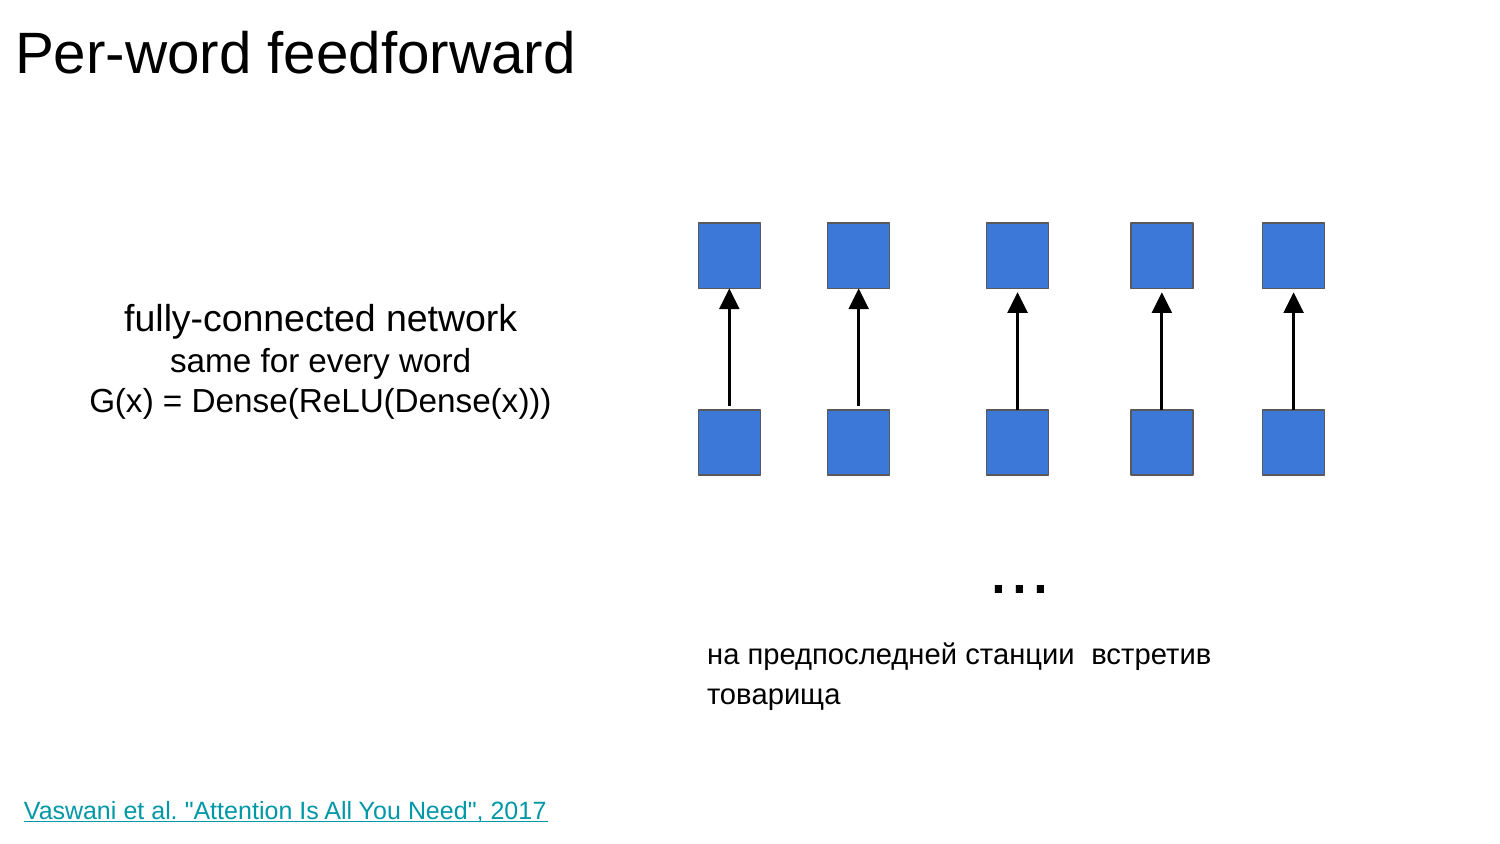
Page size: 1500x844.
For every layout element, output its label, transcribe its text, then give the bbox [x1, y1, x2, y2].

text_box [986, 223, 1049, 289]
text_box [827, 409, 890, 476]
text_box [1262, 223, 1325, 289]
text_box [1130, 223, 1193, 289]
text_box ... [973, 503, 1086, 598]
text_box [698, 223, 761, 289]
text_box [986, 409, 1049, 476]
text_box на предпоследней станции встретив товарища [692, 642, 1369, 699]
title Per-word feedforward [0, 0, 1449, 94]
text_box fully-connected network same for every word G(x) = Dense(ReLU(Dense(x))) [66, 278, 575, 464]
text_box [827, 223, 890, 289]
text_box [698, 409, 761, 476]
text_box Vaswani et al. "Attention Is All You Need", 2017 [8, 779, 607, 835]
text_box [1262, 409, 1325, 476]
text_box [1130, 409, 1193, 476]
